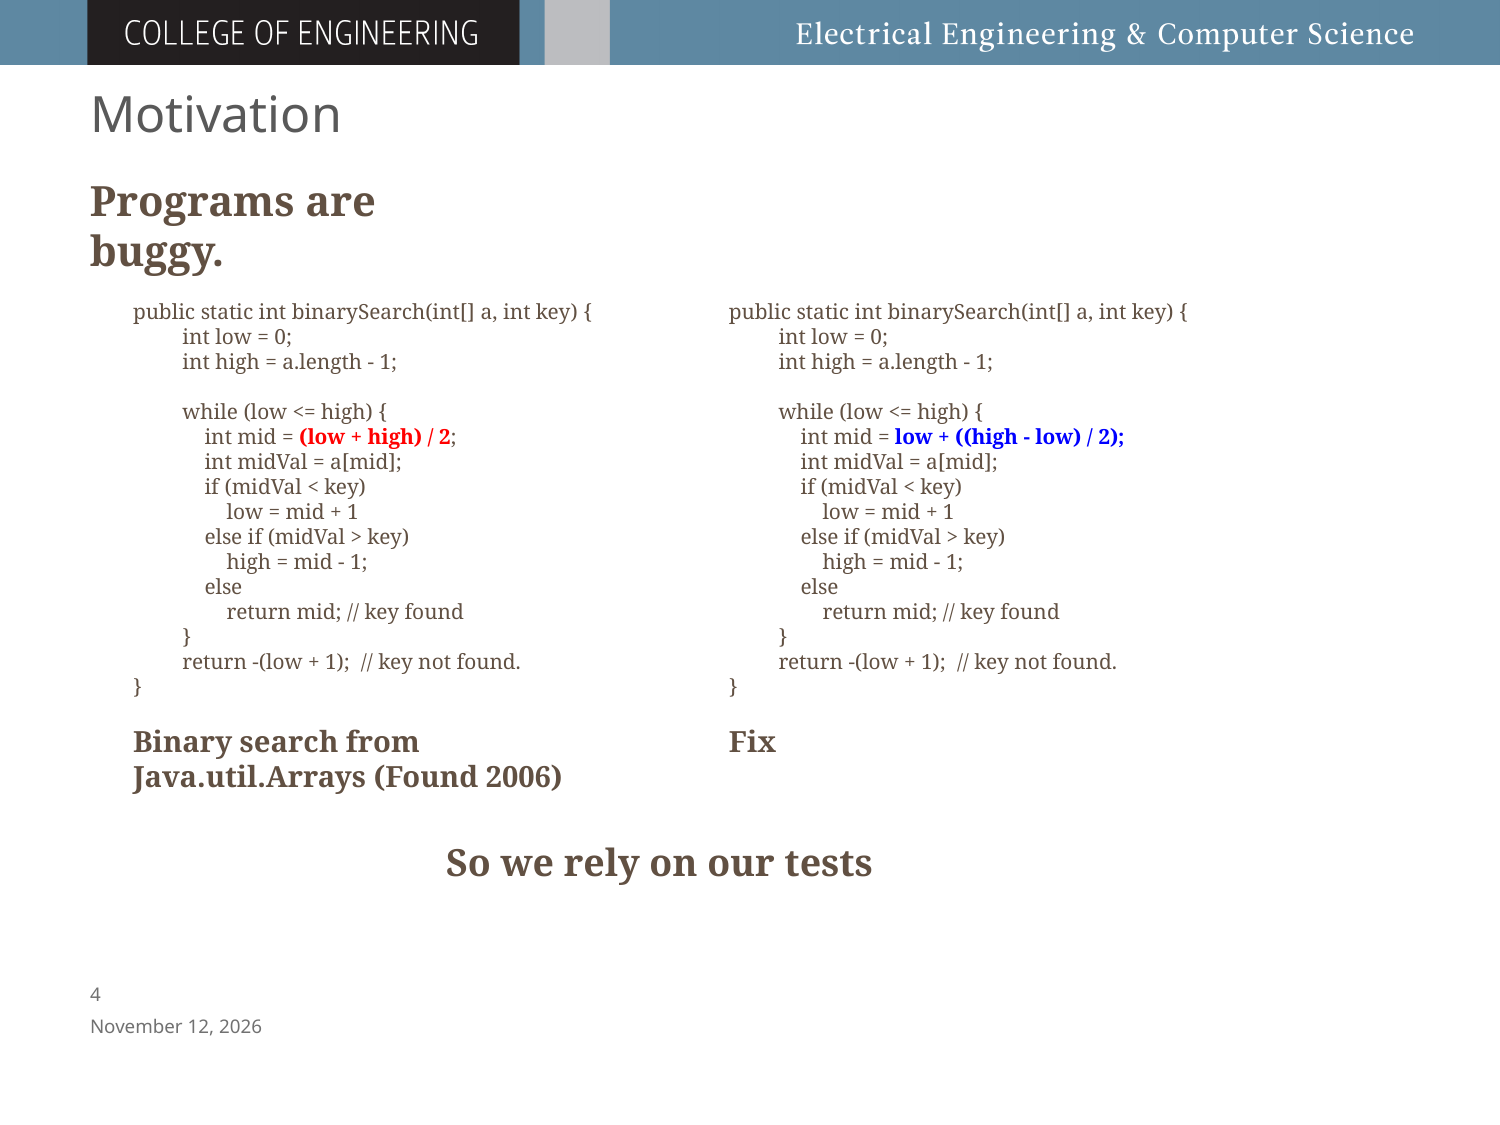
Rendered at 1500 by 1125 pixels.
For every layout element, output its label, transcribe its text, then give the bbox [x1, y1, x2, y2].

slide_number 3 [75, 982, 135, 1013]
text_box public static int binarySearch(int[] a, int key) { int low = 0; int high = a.length - 1; while (low <= high) { int mid = low + ((high - low) / 2); int midVal = a[mid]; if (midVal < key) low = mid + 1 else if (midVal > key) high = mid - 1; else return mid; // key found } return -(low + 1); // key not found. } Fix [714, 291, 1228, 766]
text_box Programs are buggy. [75, 167, 536, 283]
text_box So we rely on our tests [431, 832, 892, 892]
picture [0, 0, 1500, 65]
title Motivation [75, 75, 1425, 188]
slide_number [75, 1012, 375, 1043]
text_box public static int binarySearch(int[] a, int key) { int low = 0; int high = a.length - 1; while (low <= high) { int mid = (low + high) / 2; int midVal = a[mid]; if (midVal < key) low = mid + 1 else if (midVal > key) high = mid - 1; else return mid; // key found } return -(low + 1); // key not found. } Binary search from Java.util.Arrays (Found 2006) [118, 291, 632, 801]
